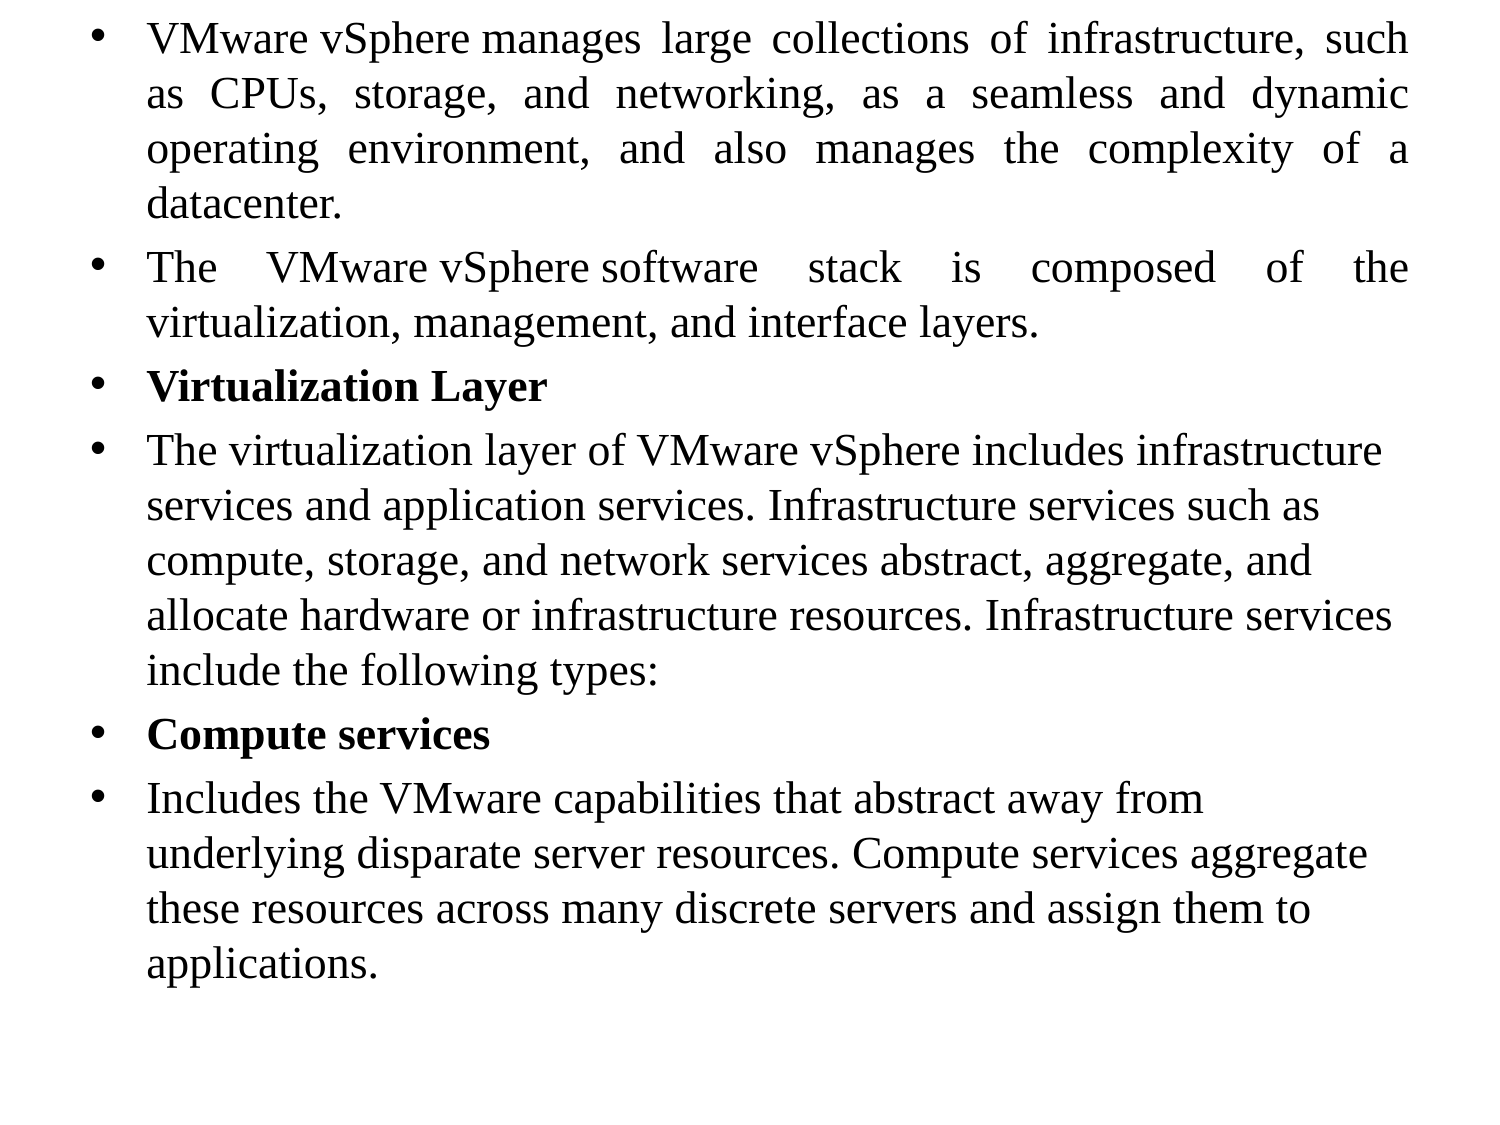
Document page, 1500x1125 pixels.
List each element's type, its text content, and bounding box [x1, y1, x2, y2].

list VMware vSphere manages large collections of infrastructure, such as CPUs, storage, and networking, as a seamless and dynamic operating environment, and also manages the complexity of a datacenter. The VMware vSphere software stack is composed of the virtualization, management, and interface layers. Virtualization Layer The virtualization layer of VMware vSphere includes infrastructure services and application services. Infrastructure services such as compute, storage, and network services abstract, aggregate, and allocate hardware or infrastructure resources. Infrastructure services include the following types: Compute services Includes the VMware capabilities that abstract away from underlying disparate server resources. Compute services aggregate these resources across many discrete servers and assign them to applications. [75, 0, 1425, 1075]
